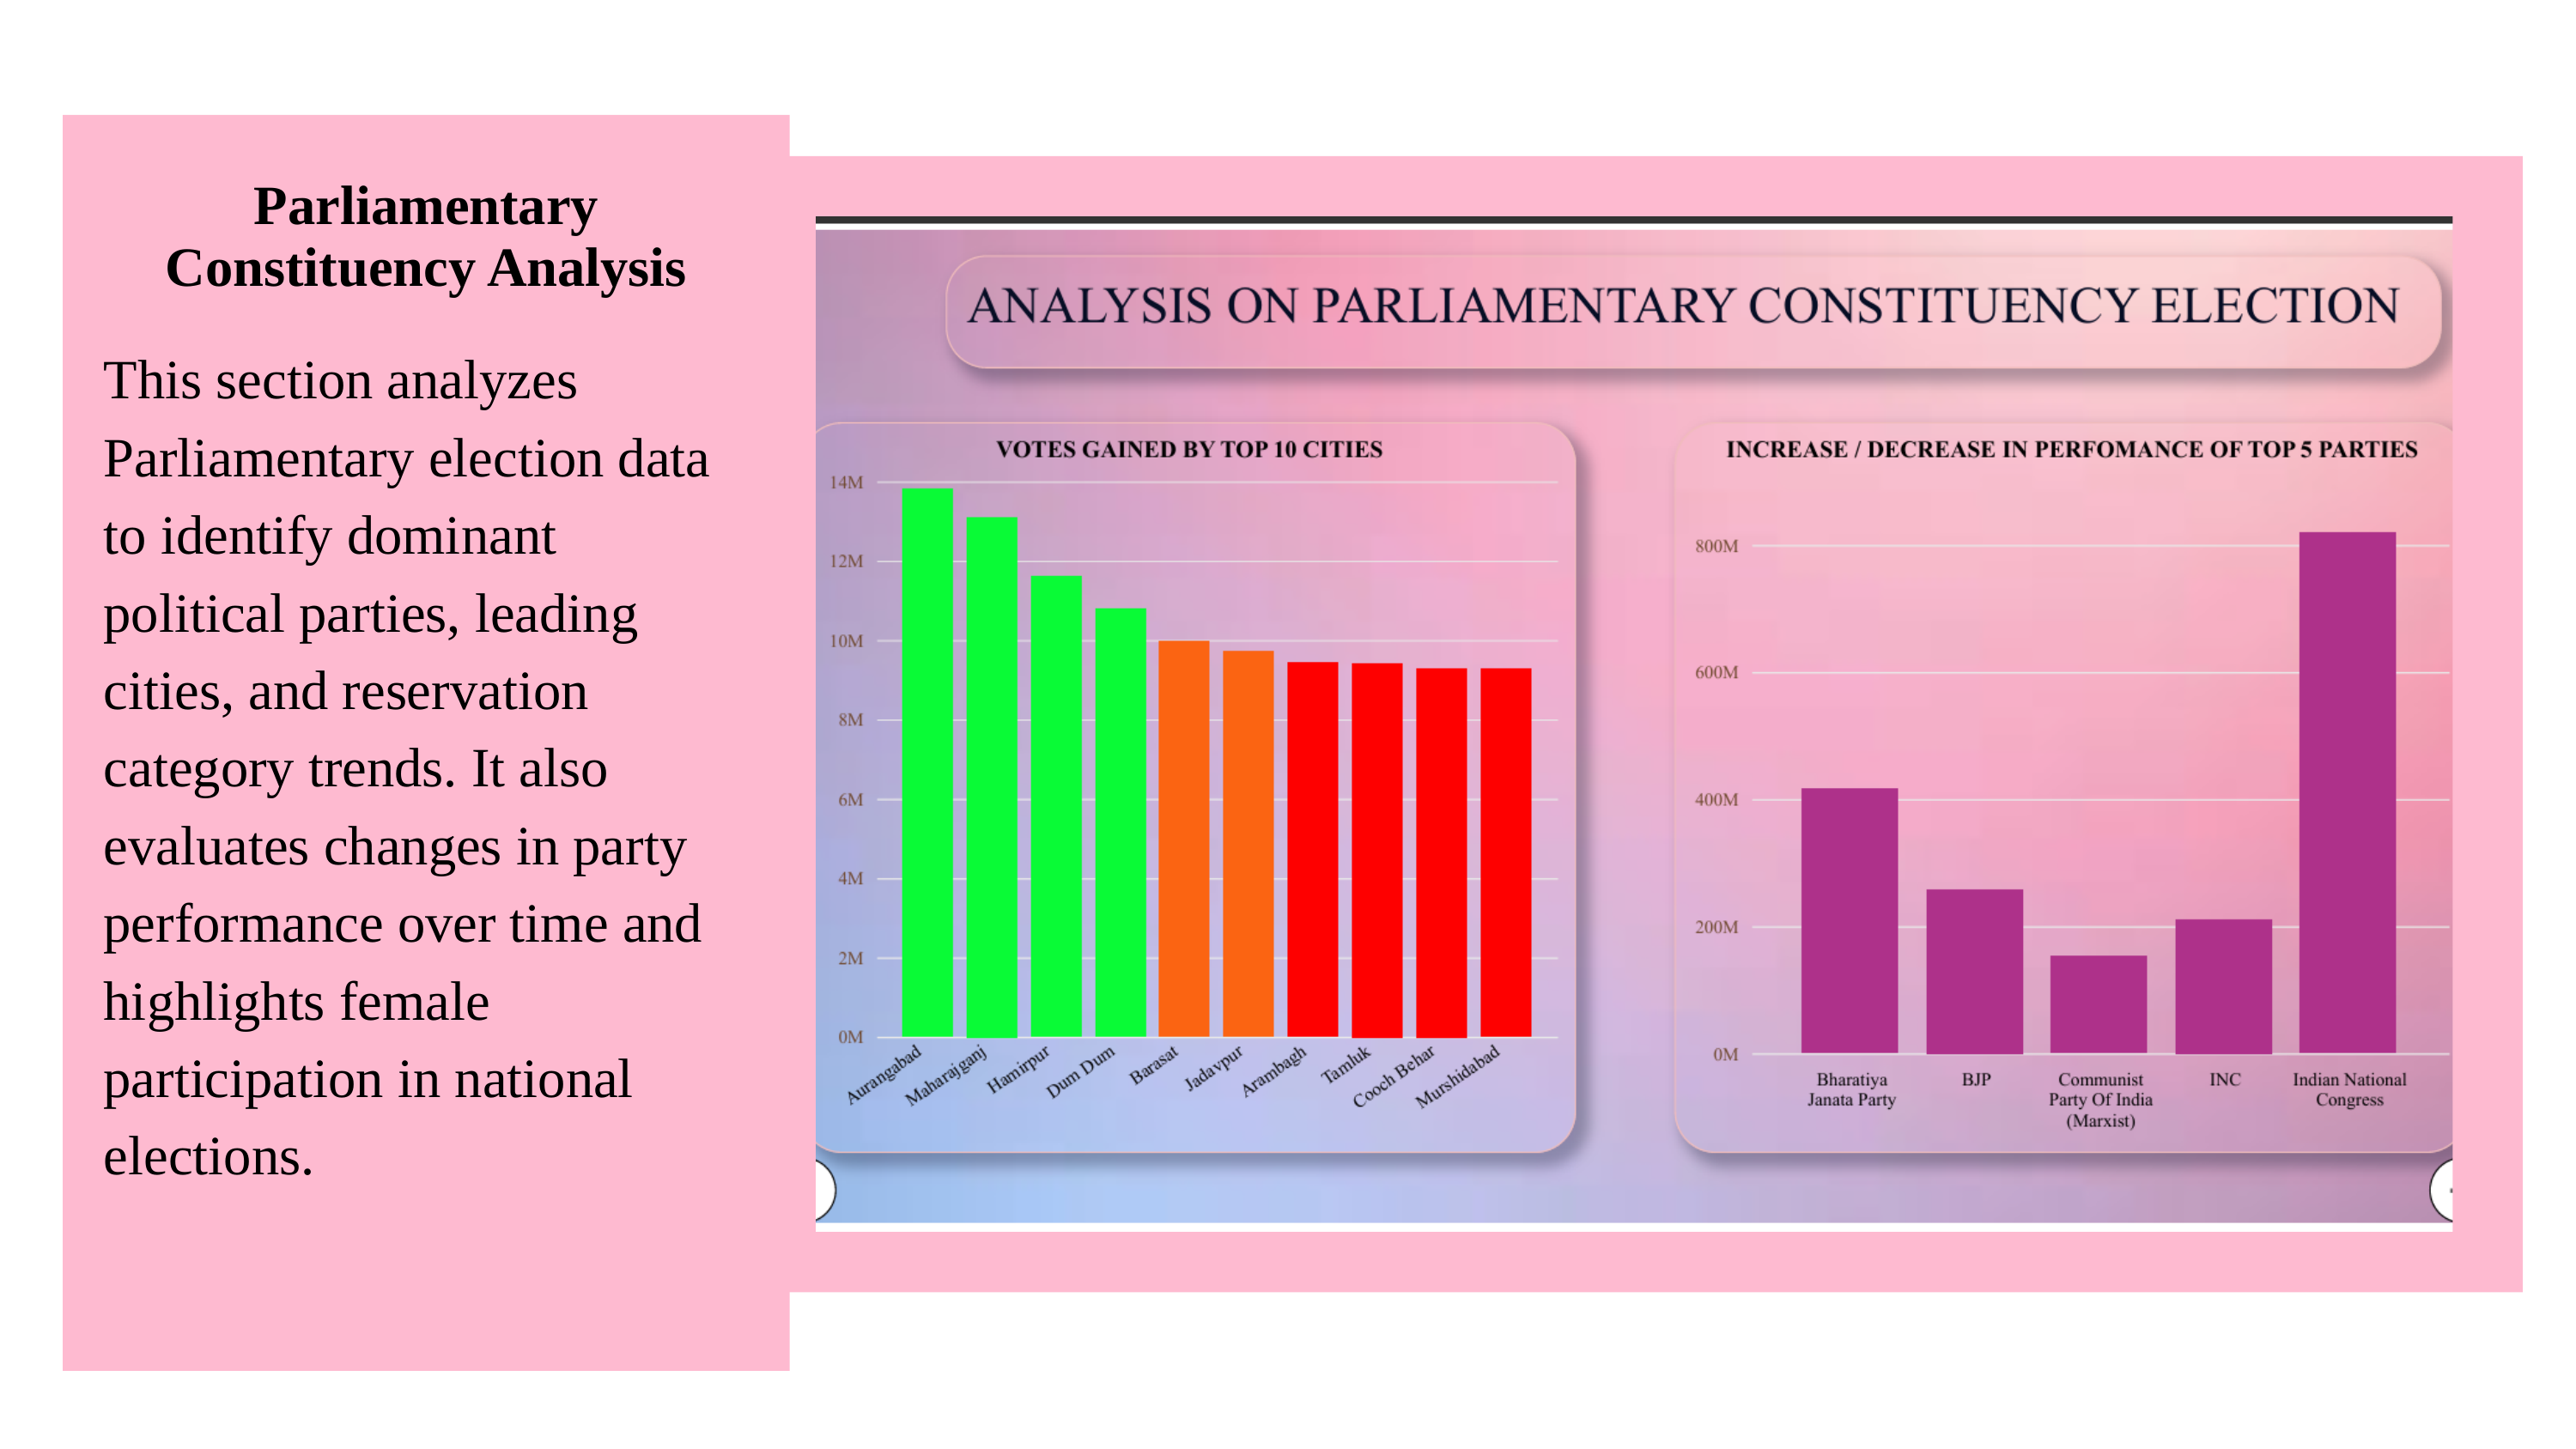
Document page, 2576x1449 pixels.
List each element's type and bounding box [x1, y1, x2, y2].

text_box [815, 216, 2453, 1233]
text_box [62, 114, 790, 1372]
text_box [794, 155, 2523, 1293]
